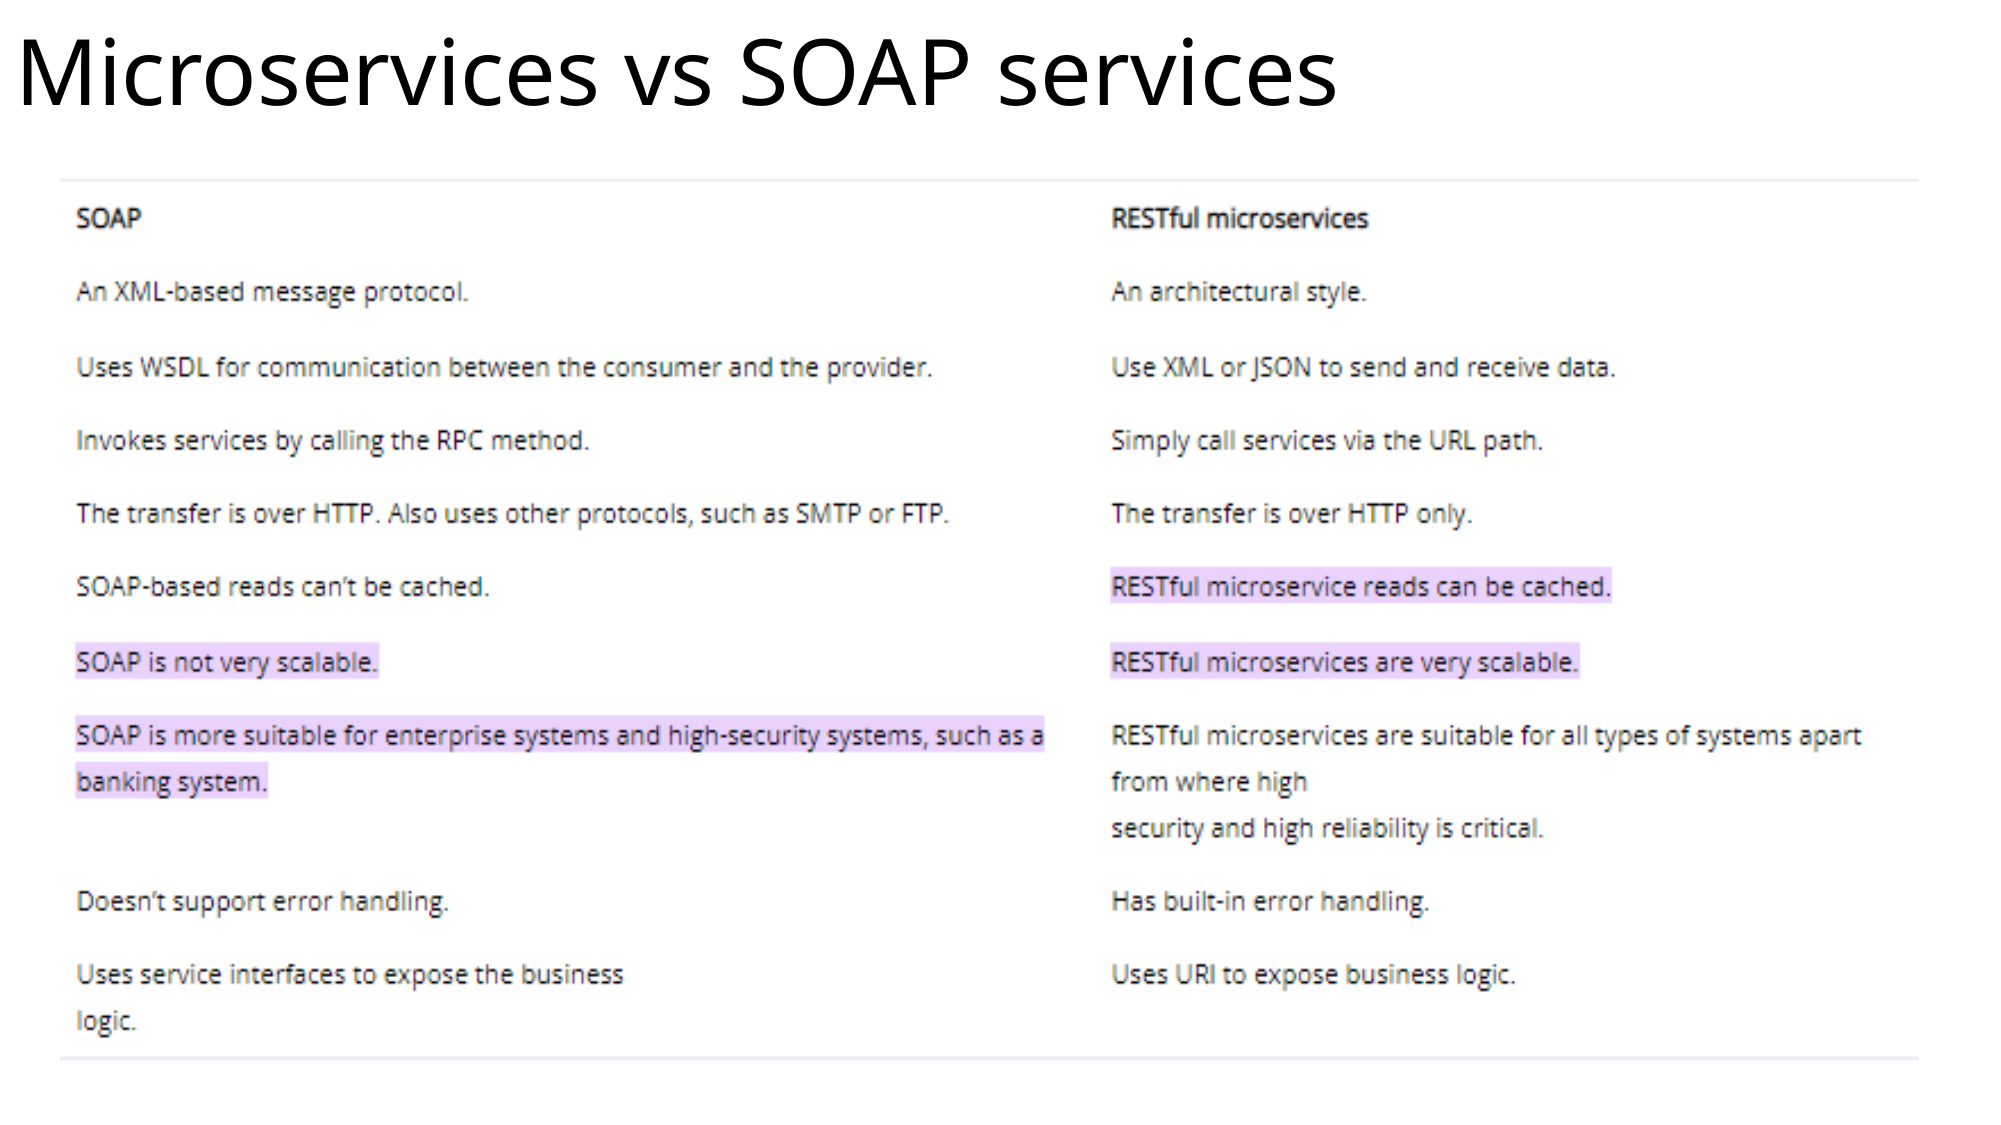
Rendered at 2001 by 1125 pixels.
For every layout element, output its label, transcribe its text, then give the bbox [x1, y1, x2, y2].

title Microservices vs SOAP services [0, 0, 1725, 152]
picture [59, 170, 1919, 1060]
